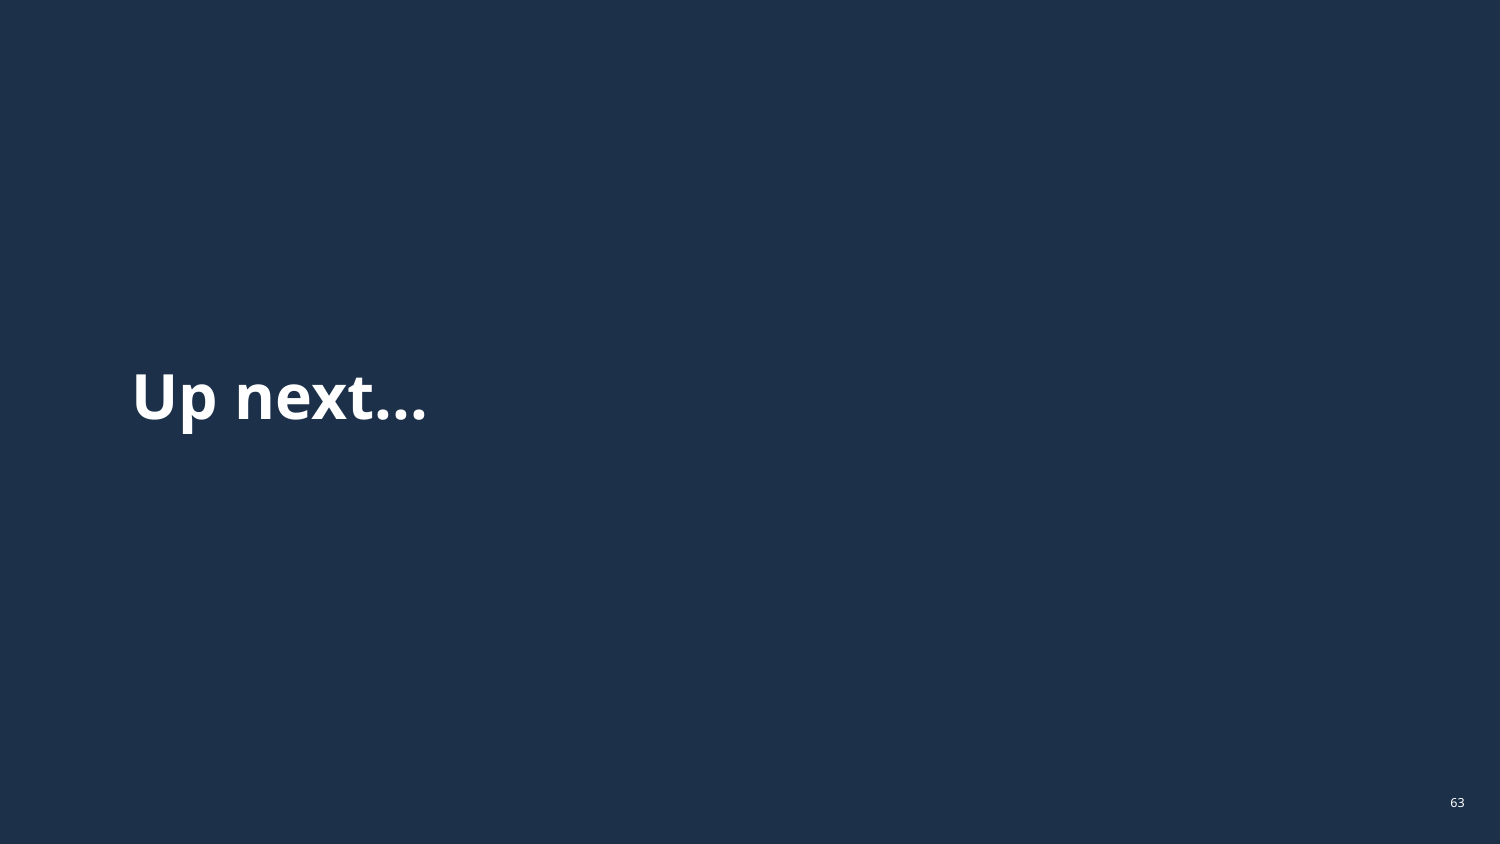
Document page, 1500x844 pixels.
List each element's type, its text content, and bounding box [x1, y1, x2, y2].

slide_number ‹#› [1389, 781, 1480, 825]
title Up next... [116, 87, 1329, 701]
